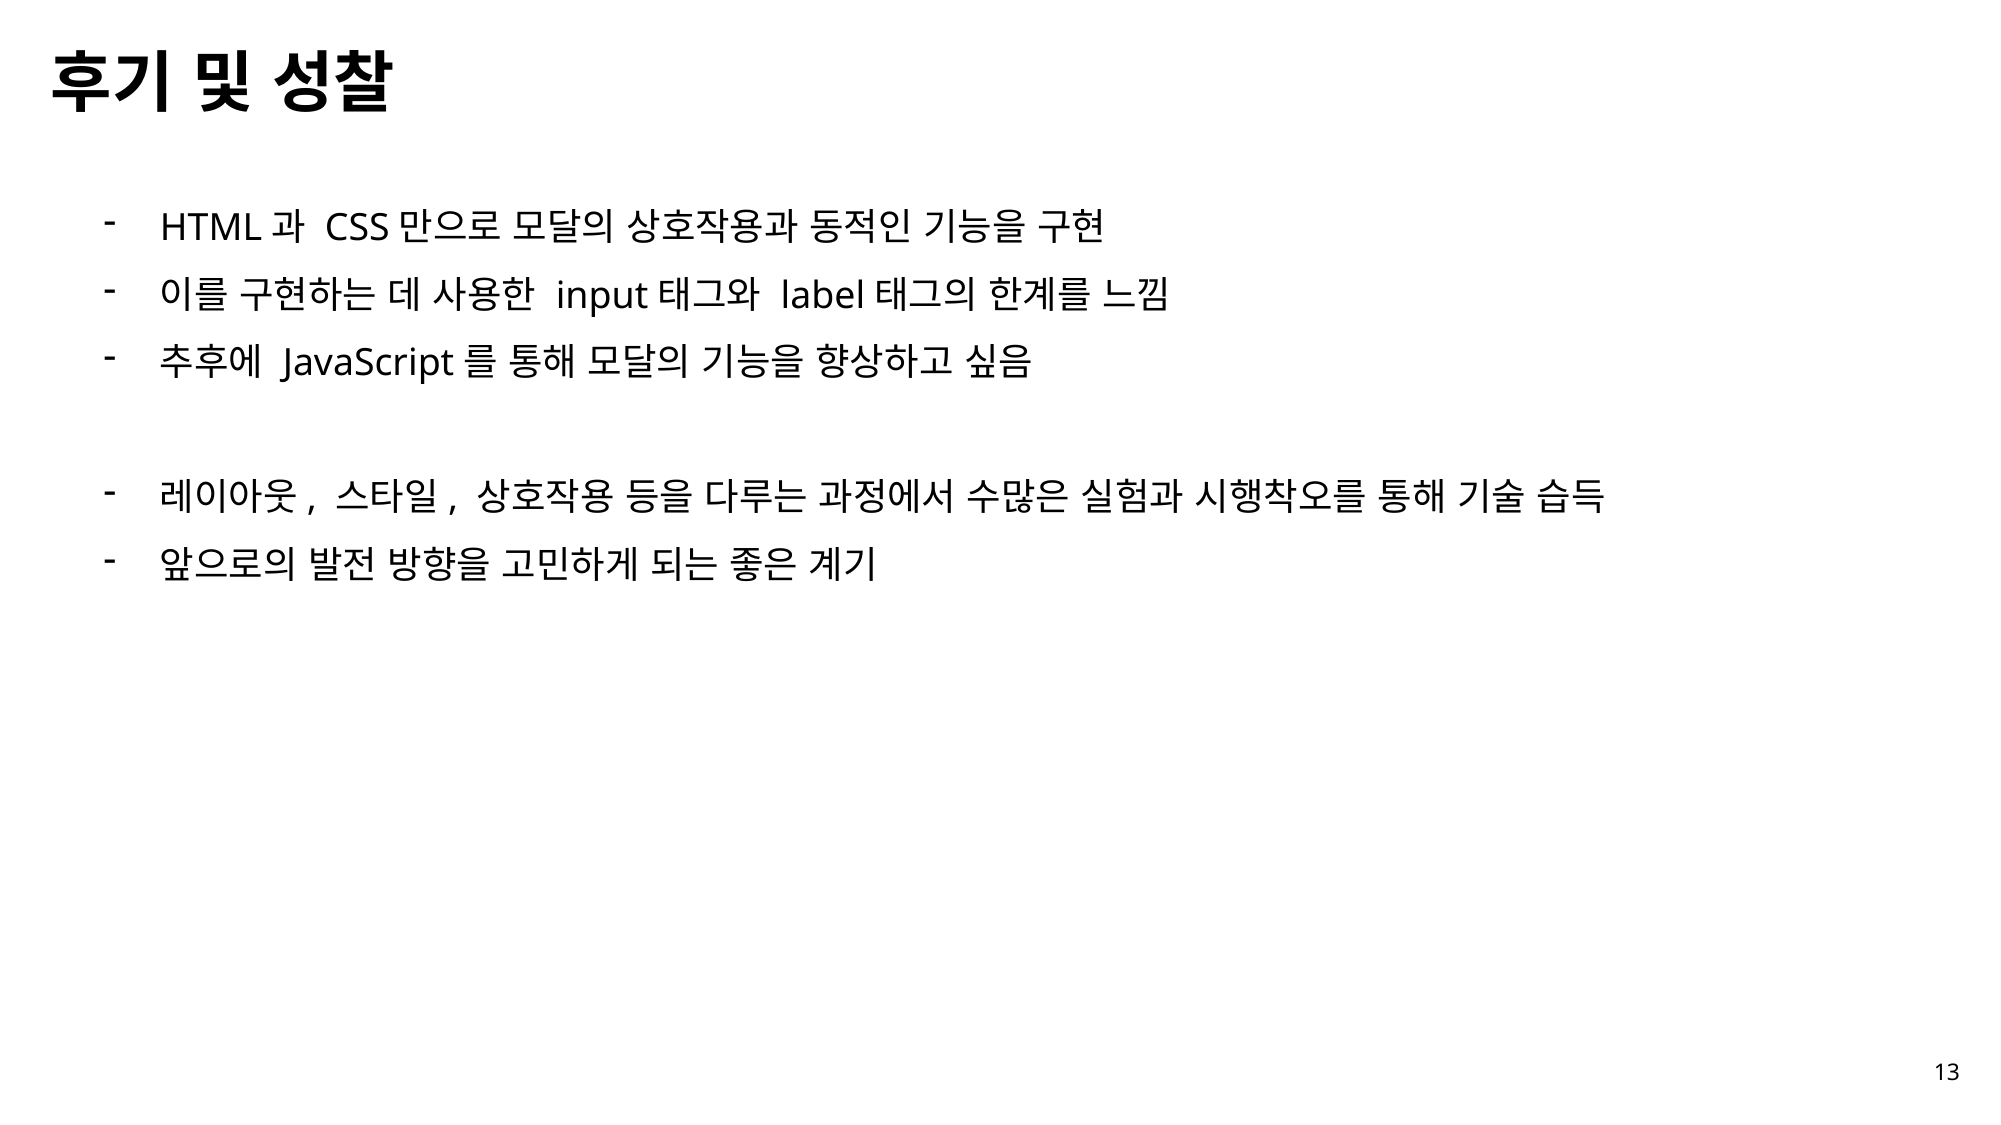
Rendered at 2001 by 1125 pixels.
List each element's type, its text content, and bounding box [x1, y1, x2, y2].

text_box HTML과 CSS만으로 모달의 상호작용과 동적인 기능을 구현 이를 구현하는 데 사용한 input태그와 label태그의 한계를 느낌 추후에 JavaScript를 통해 모달의 기능을 향상하고 싶음 레이아웃, 스타일, 상호작용 등을 다루는 과정에서 수많은 실험과 시행착오를 통해 기술 습득 앞으로의 발전 방향을 고민하게 되는 좋은 계기 [88, 173, 1912, 1094]
slide_number 13 [1524, 1042, 1975, 1103]
title 후기 및 성찰 [35, 31, 1761, 139]
